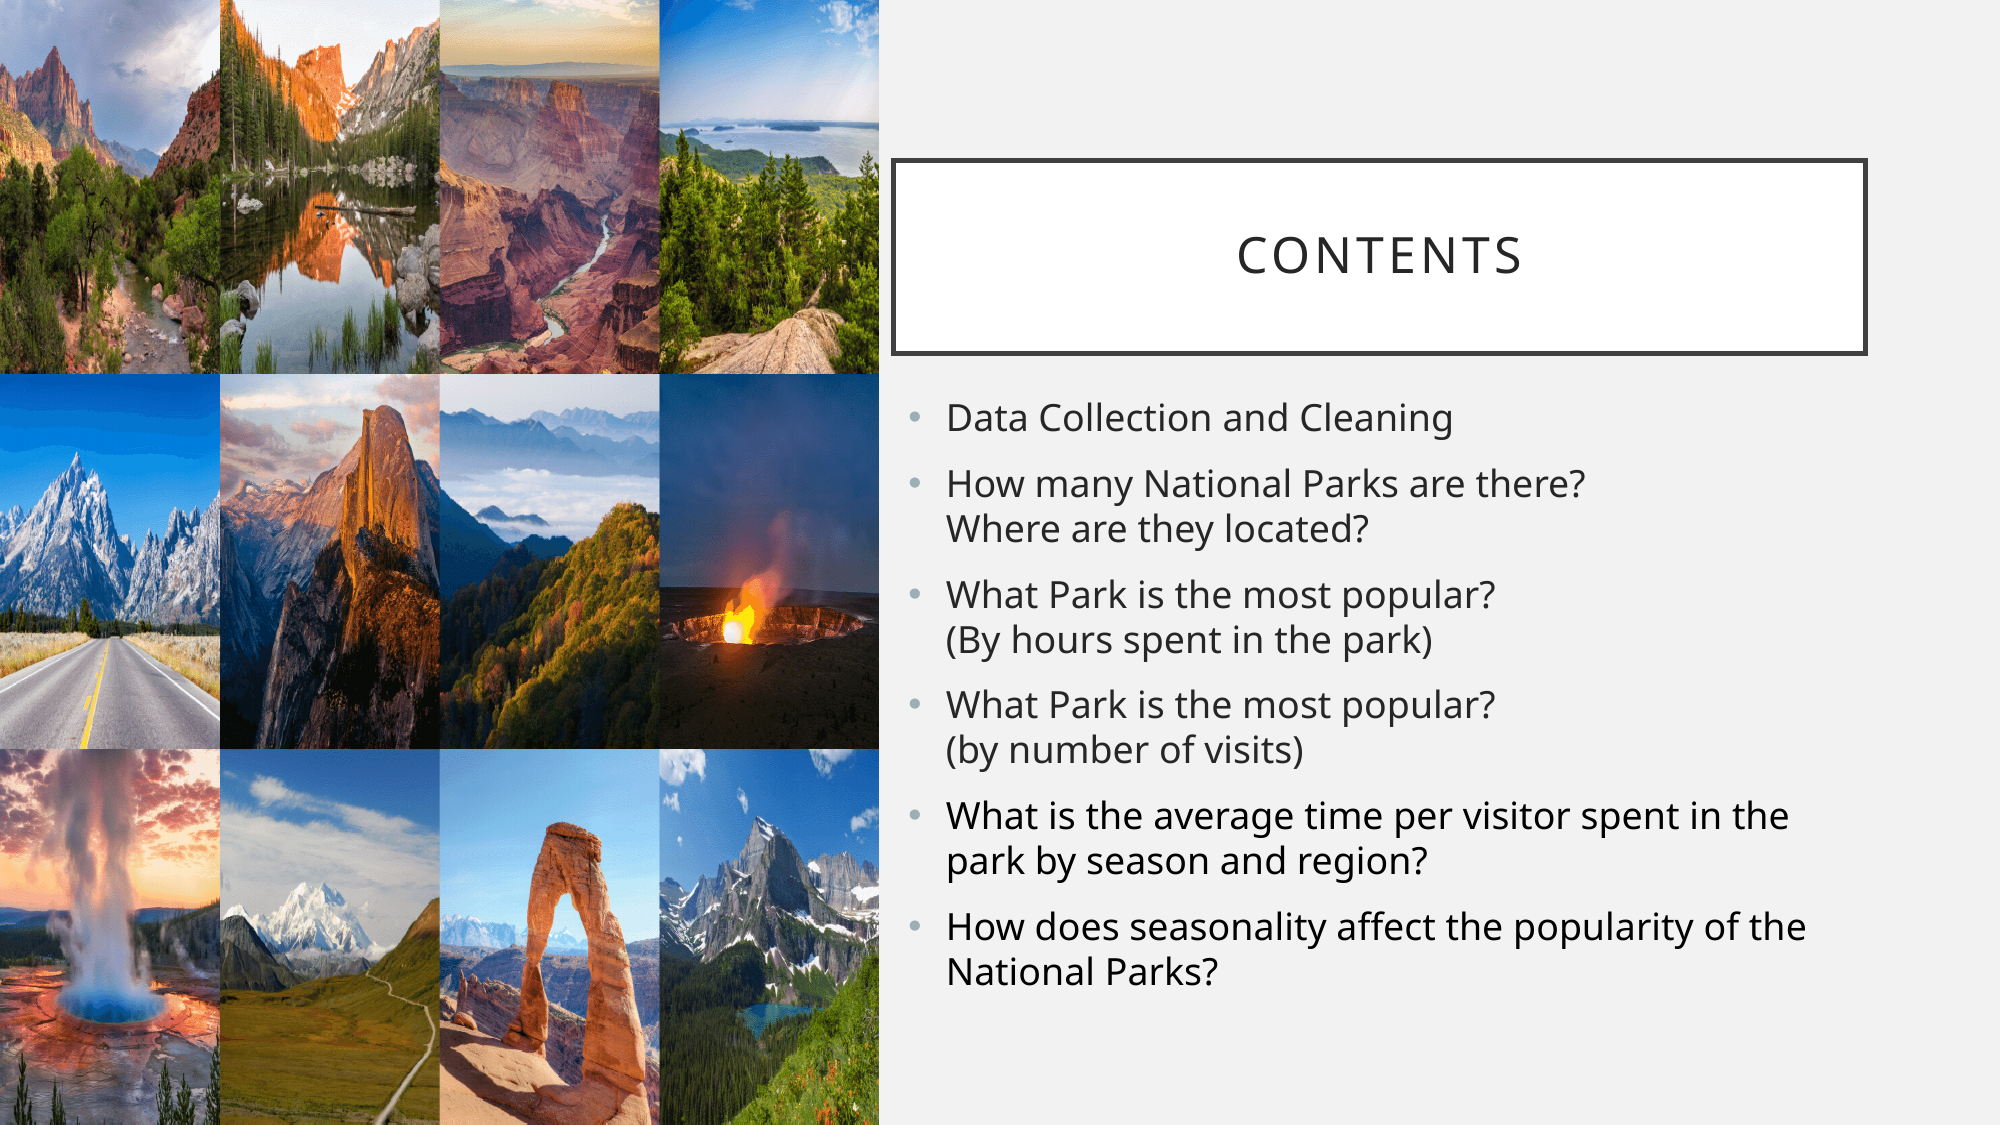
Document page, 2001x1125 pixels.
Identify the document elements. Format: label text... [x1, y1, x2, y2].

list Data Collection and Cleaning How many National Parks are there? Where are they located? What Park is the most popular? (By hours spent in the park) What Park is the most popular? (by number of visits) What is the average time per visitor spent in the park by season and region? How does seasonality affect the popularity of the National Parks? [893, 386, 1866, 1062]
picture [0, 0, 879, 1125]
title Contents [891, 158, 1868, 356]
